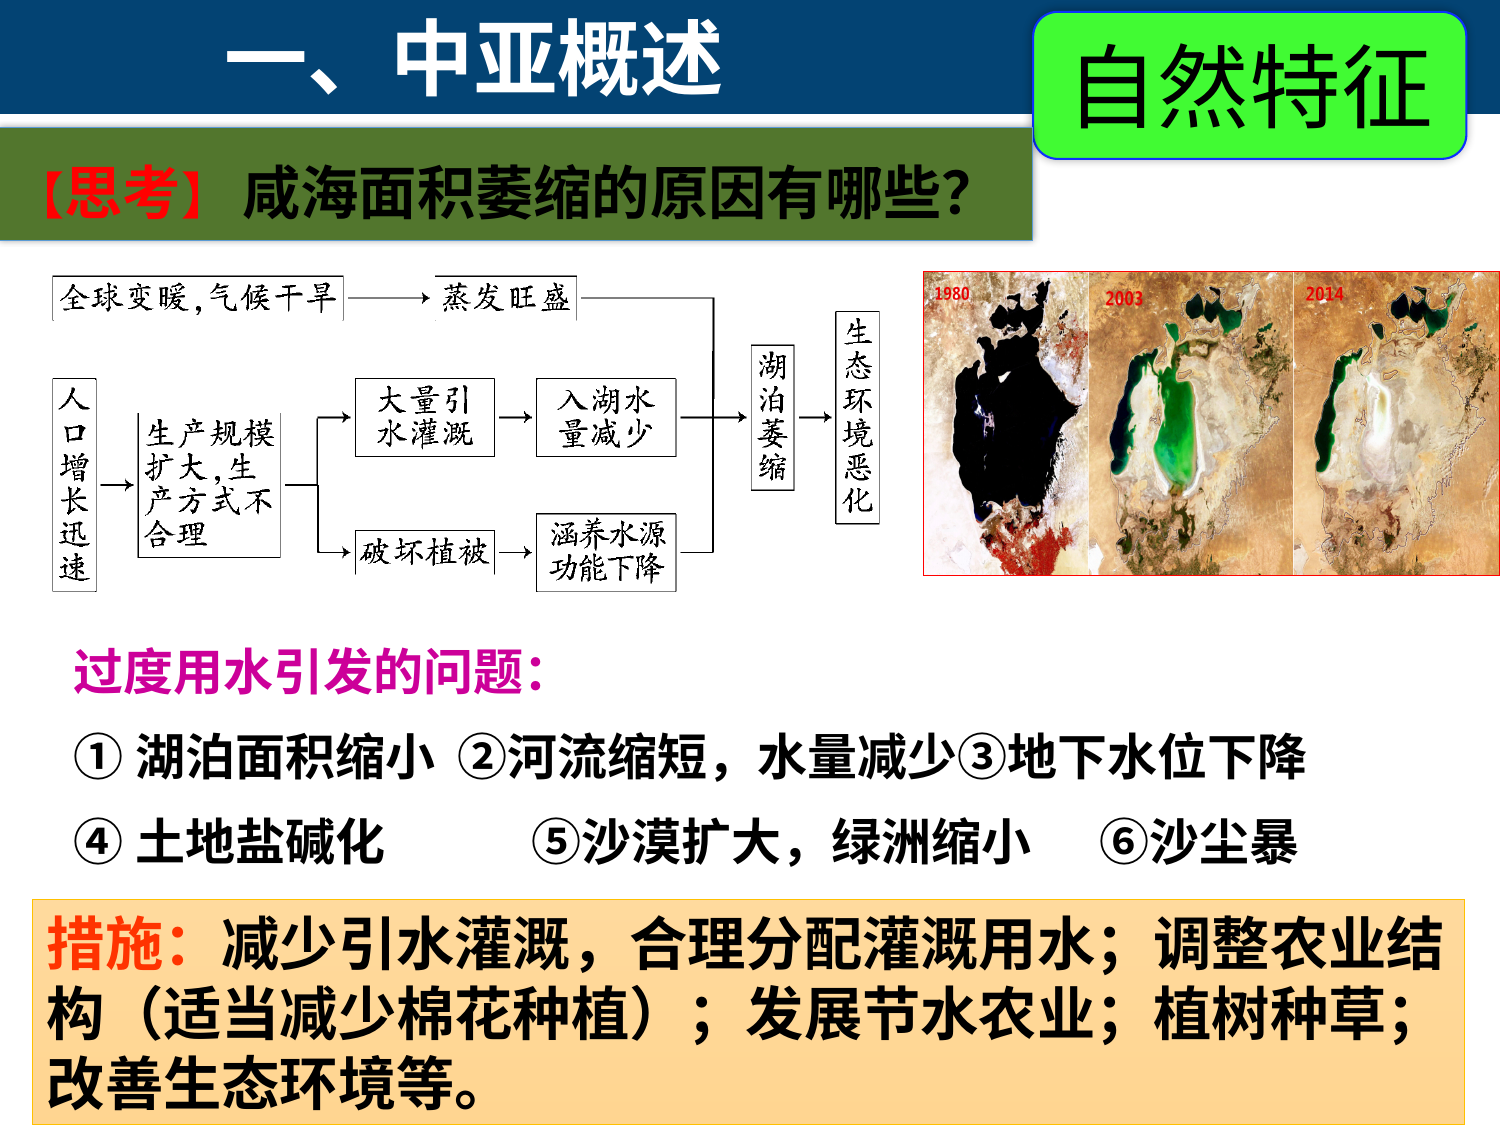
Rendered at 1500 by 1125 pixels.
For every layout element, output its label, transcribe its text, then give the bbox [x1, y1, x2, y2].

text_box [1032, 10, 1468, 160]
text_box 自然特征 [1051, 22, 1449, 147]
text_box 过度用水引发的问题： ①湖泊面积缩小 ②河流缩短，水量减少③地下水位下降 ④土地盐碱化 ⑤沙漠扩大，绿洲缩小 ⑥沙尘暴 [58, 632, 1430, 878]
text_box 【思考】 咸海面积萎缩的原因有哪些？ [0, 127, 1033, 241]
text_box 措施：减少引水灌溉，合理分配灌溉用水；调整农业结构（适当减少棉花种植）；发展节水农业；植树种草；改善生态环境等。 [32, 899, 1465, 1125]
text_box 一、中亚概述 [0, 0, 1500, 114]
picture [923, 271, 1500, 576]
picture [48, 271, 883, 606]
